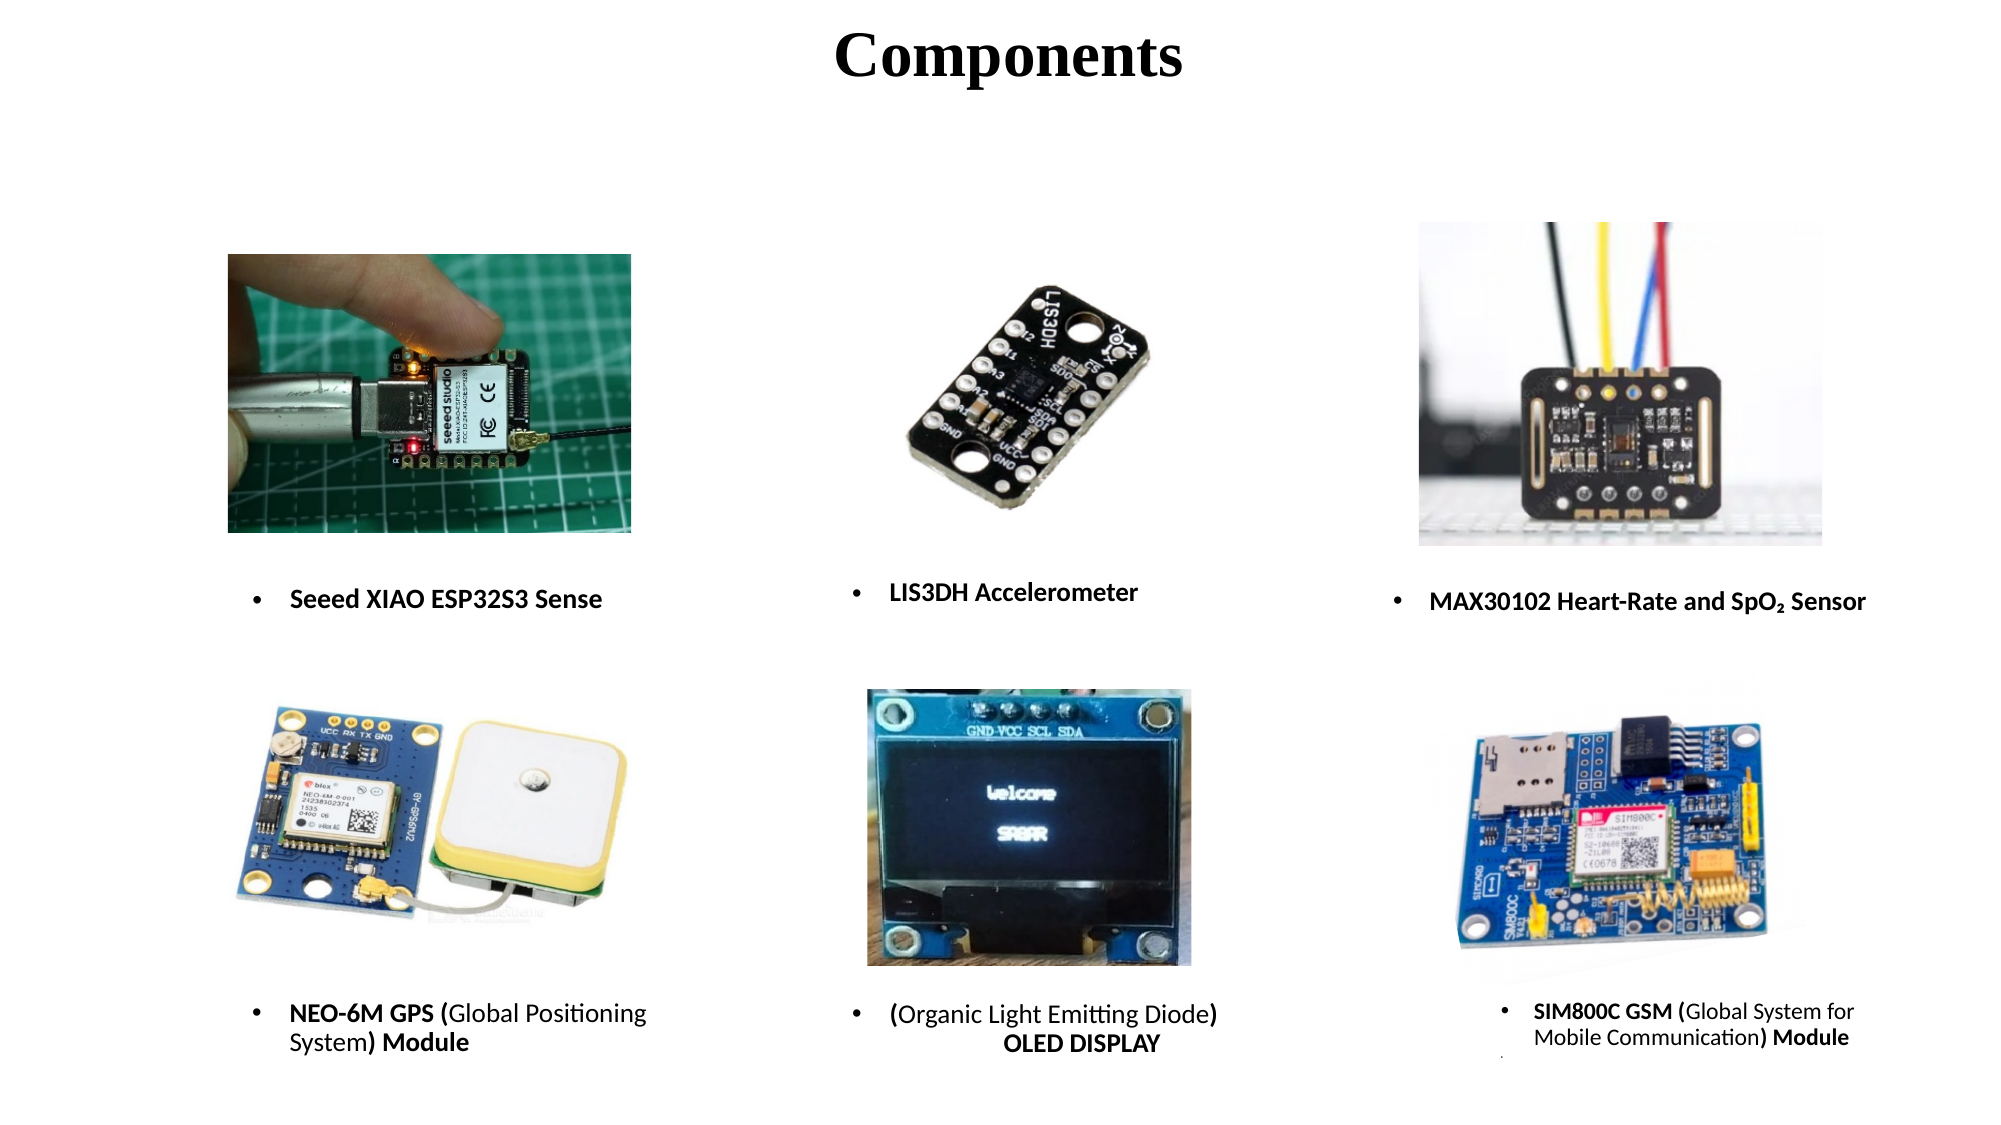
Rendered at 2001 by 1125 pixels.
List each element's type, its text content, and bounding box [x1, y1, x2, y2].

picture [227, 689, 632, 936]
picture [1418, 222, 1823, 546]
text_box NEO-6M GPS (Global Positioning System) Module [237, 991, 664, 1072]
text_box SIM800C GSM (Global System for Mobile Communication) Module [1485, 991, 1874, 1073]
list Seeed XIAO ESP32S3 Sense [237, 580, 632, 634]
title Components [154, 16, 1863, 97]
text_box (Organic Light Emitting Diode) OLED DISPLAY [837, 992, 1264, 1073]
picture [867, 689, 1192, 966]
picture [1418, 670, 1807, 994]
picture [227, 254, 632, 533]
text_box MAX30102 Heart-Rate and SpO₂ Sensor [1378, 579, 1906, 631]
picture [826, 268, 1233, 518]
text_box LIS3DH Accelerometer [837, 574, 1222, 626]
